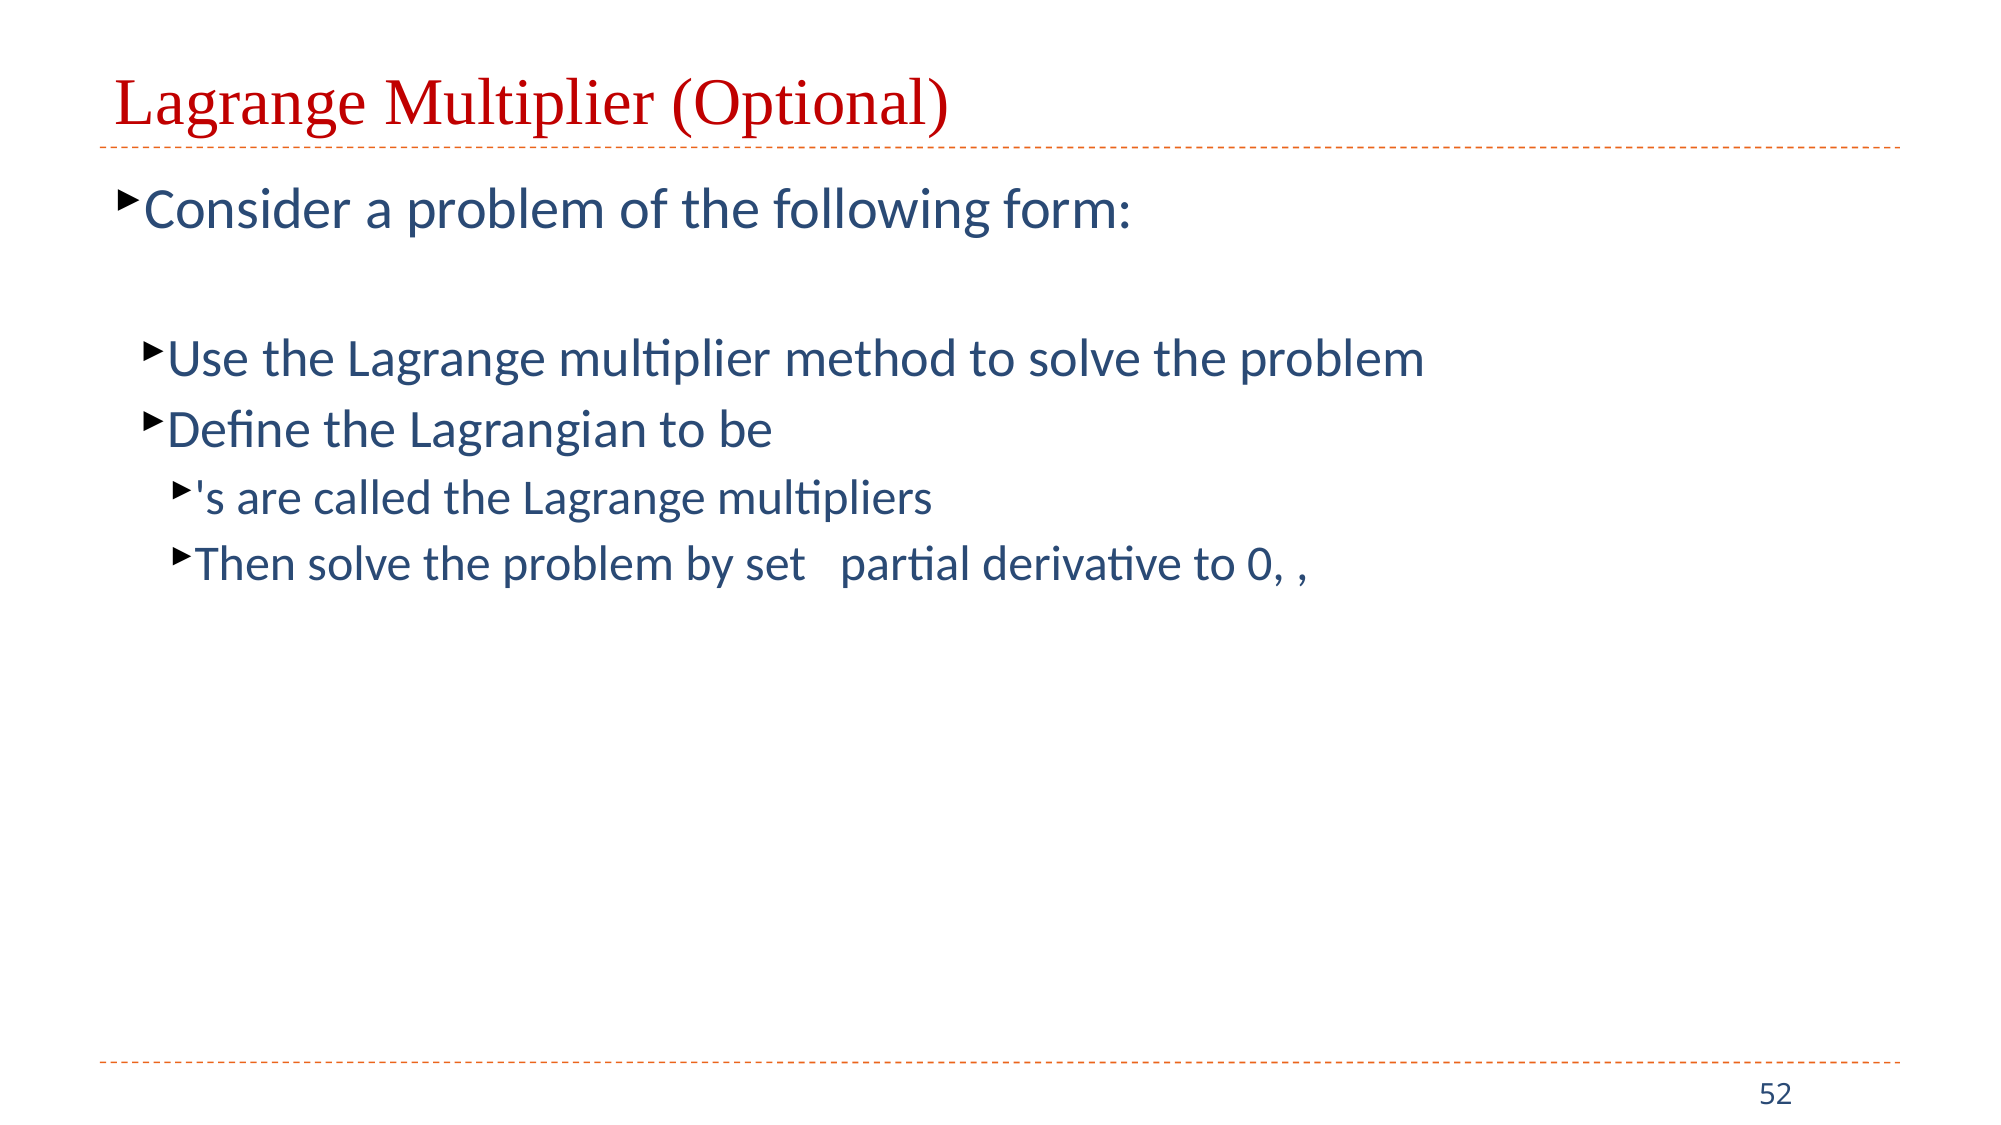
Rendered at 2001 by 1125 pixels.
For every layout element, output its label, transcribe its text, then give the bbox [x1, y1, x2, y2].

title Lagrange Multiplier (Optional) [99, 24, 1900, 146]
